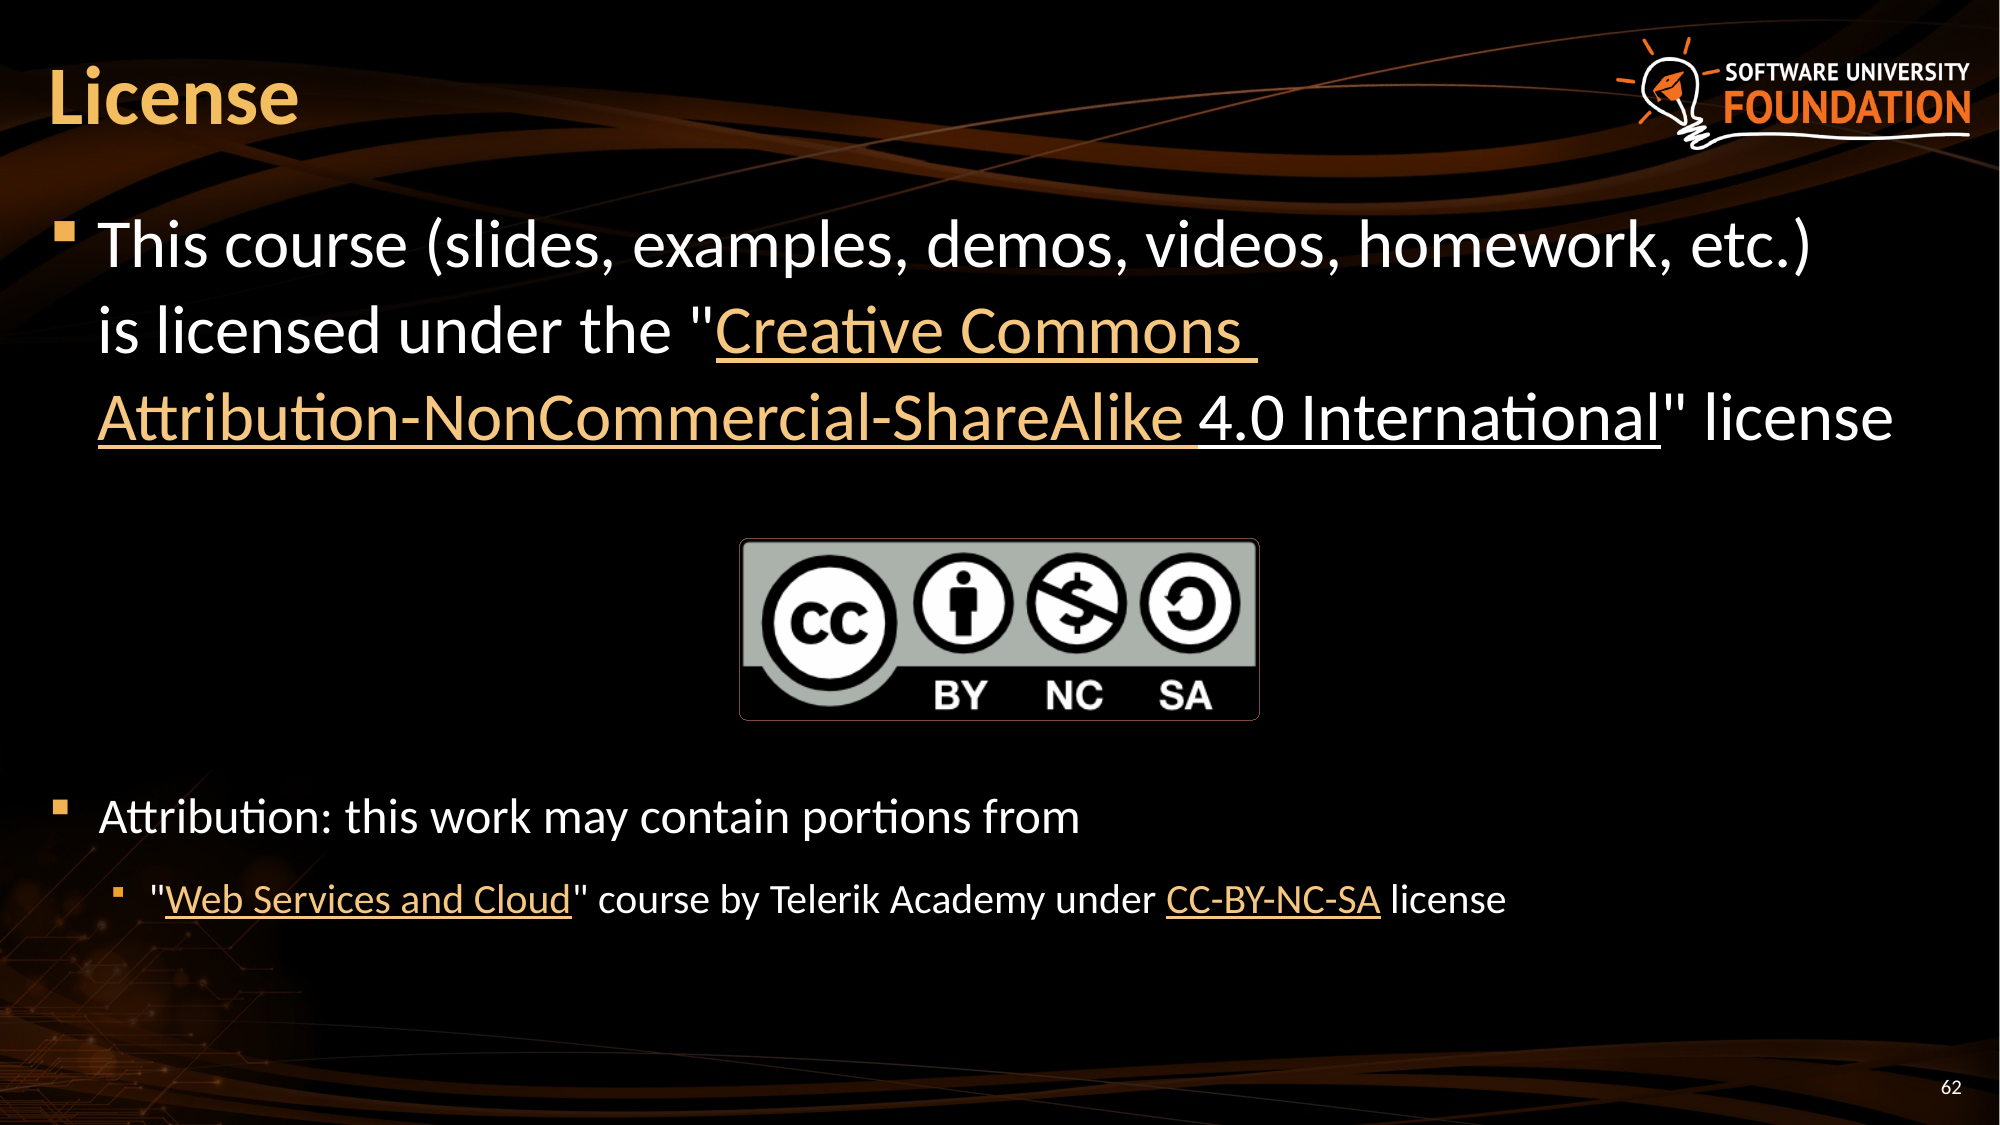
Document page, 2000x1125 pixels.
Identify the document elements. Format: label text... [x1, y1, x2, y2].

list This course (slides, examples, demos, videos, homework, etc.) is licensed under the "Creative Commons Attribution-NonCommercial-ShareAlike 4.0 International" license [31, 188, 1968, 484]
title License [30, 6, 1602, 189]
list Attribution: this work may contain portions from "Web Services and Cloud" course by Telerik Academy under CC-BY-NC-SA license [30, 774, 1968, 1103]
picture [0, 0, 2000, 1125]
